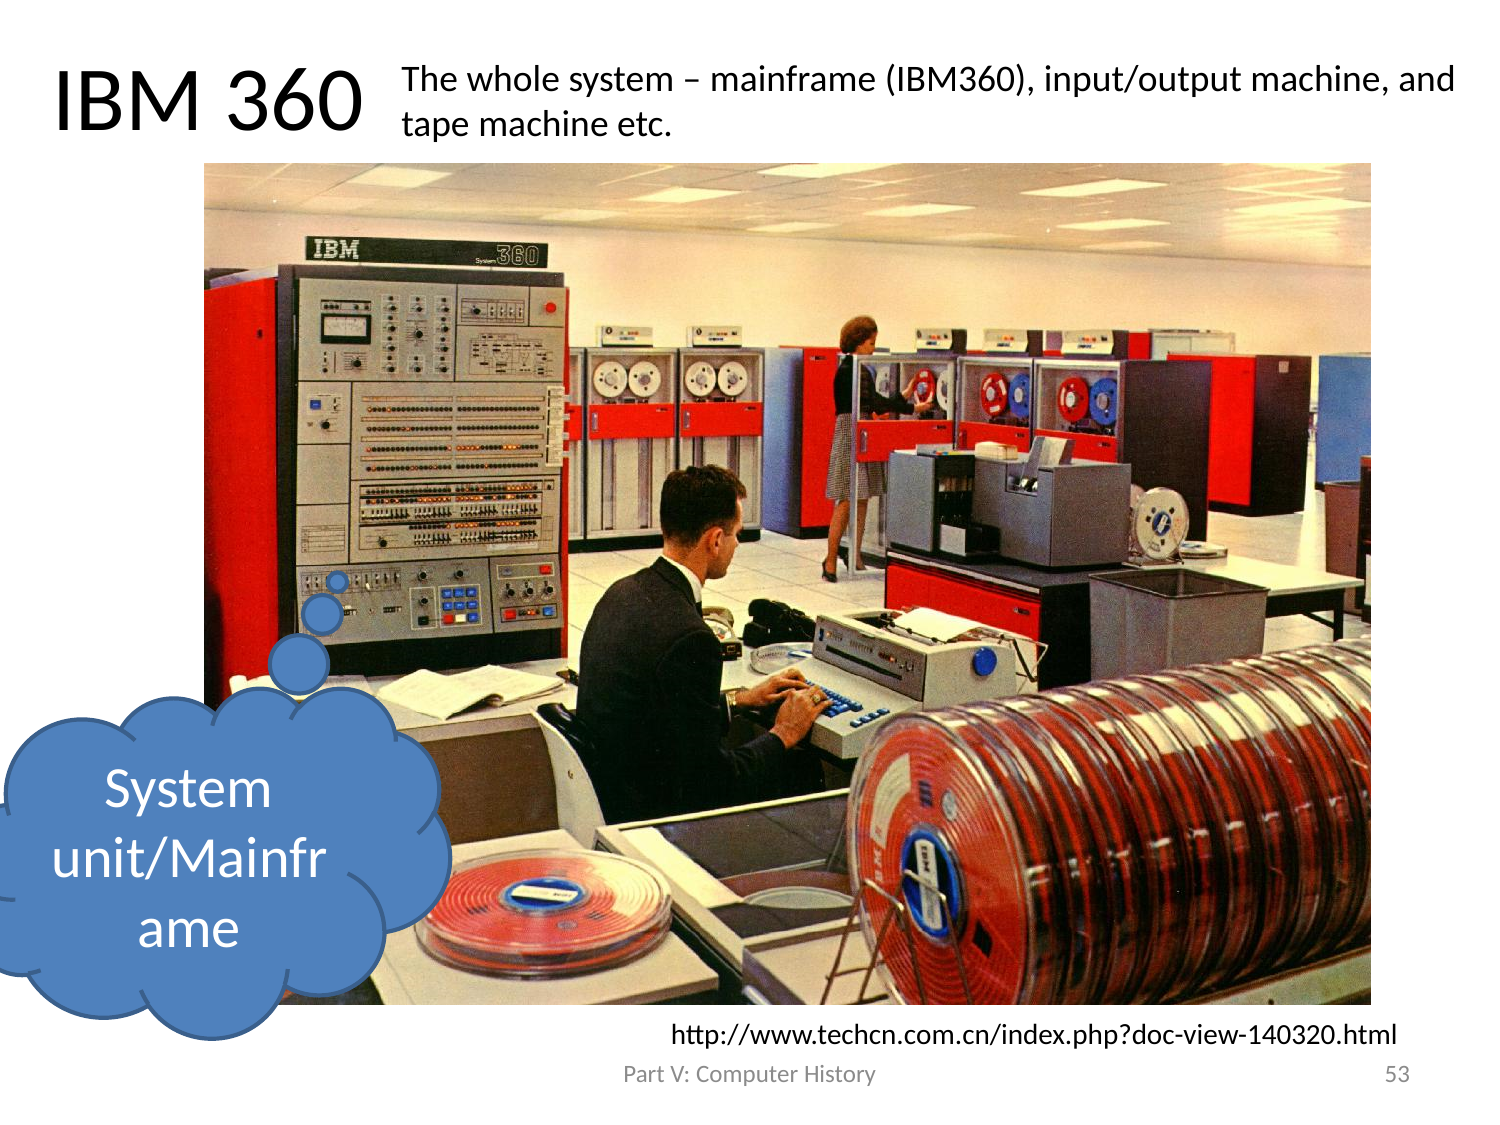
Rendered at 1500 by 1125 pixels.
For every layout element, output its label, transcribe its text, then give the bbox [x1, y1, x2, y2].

text_box http://www.techcn.com.cn/index.php?doc-view-140320.html [656, 1007, 1453, 1058]
slide_number 53 [1074, 1058, 1425, 1103]
text_box The whole system – mainframe (IBM360), input/output machine, and tape machine etc. [386, 46, 1477, 152]
title IBM 360 [37, 0, 1388, 188]
footer Part V: Computer History [512, 1042, 988, 1103]
text_box System unit/Mainframe [0, 696, 272, 1041]
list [203, 163, 1371, 1006]
